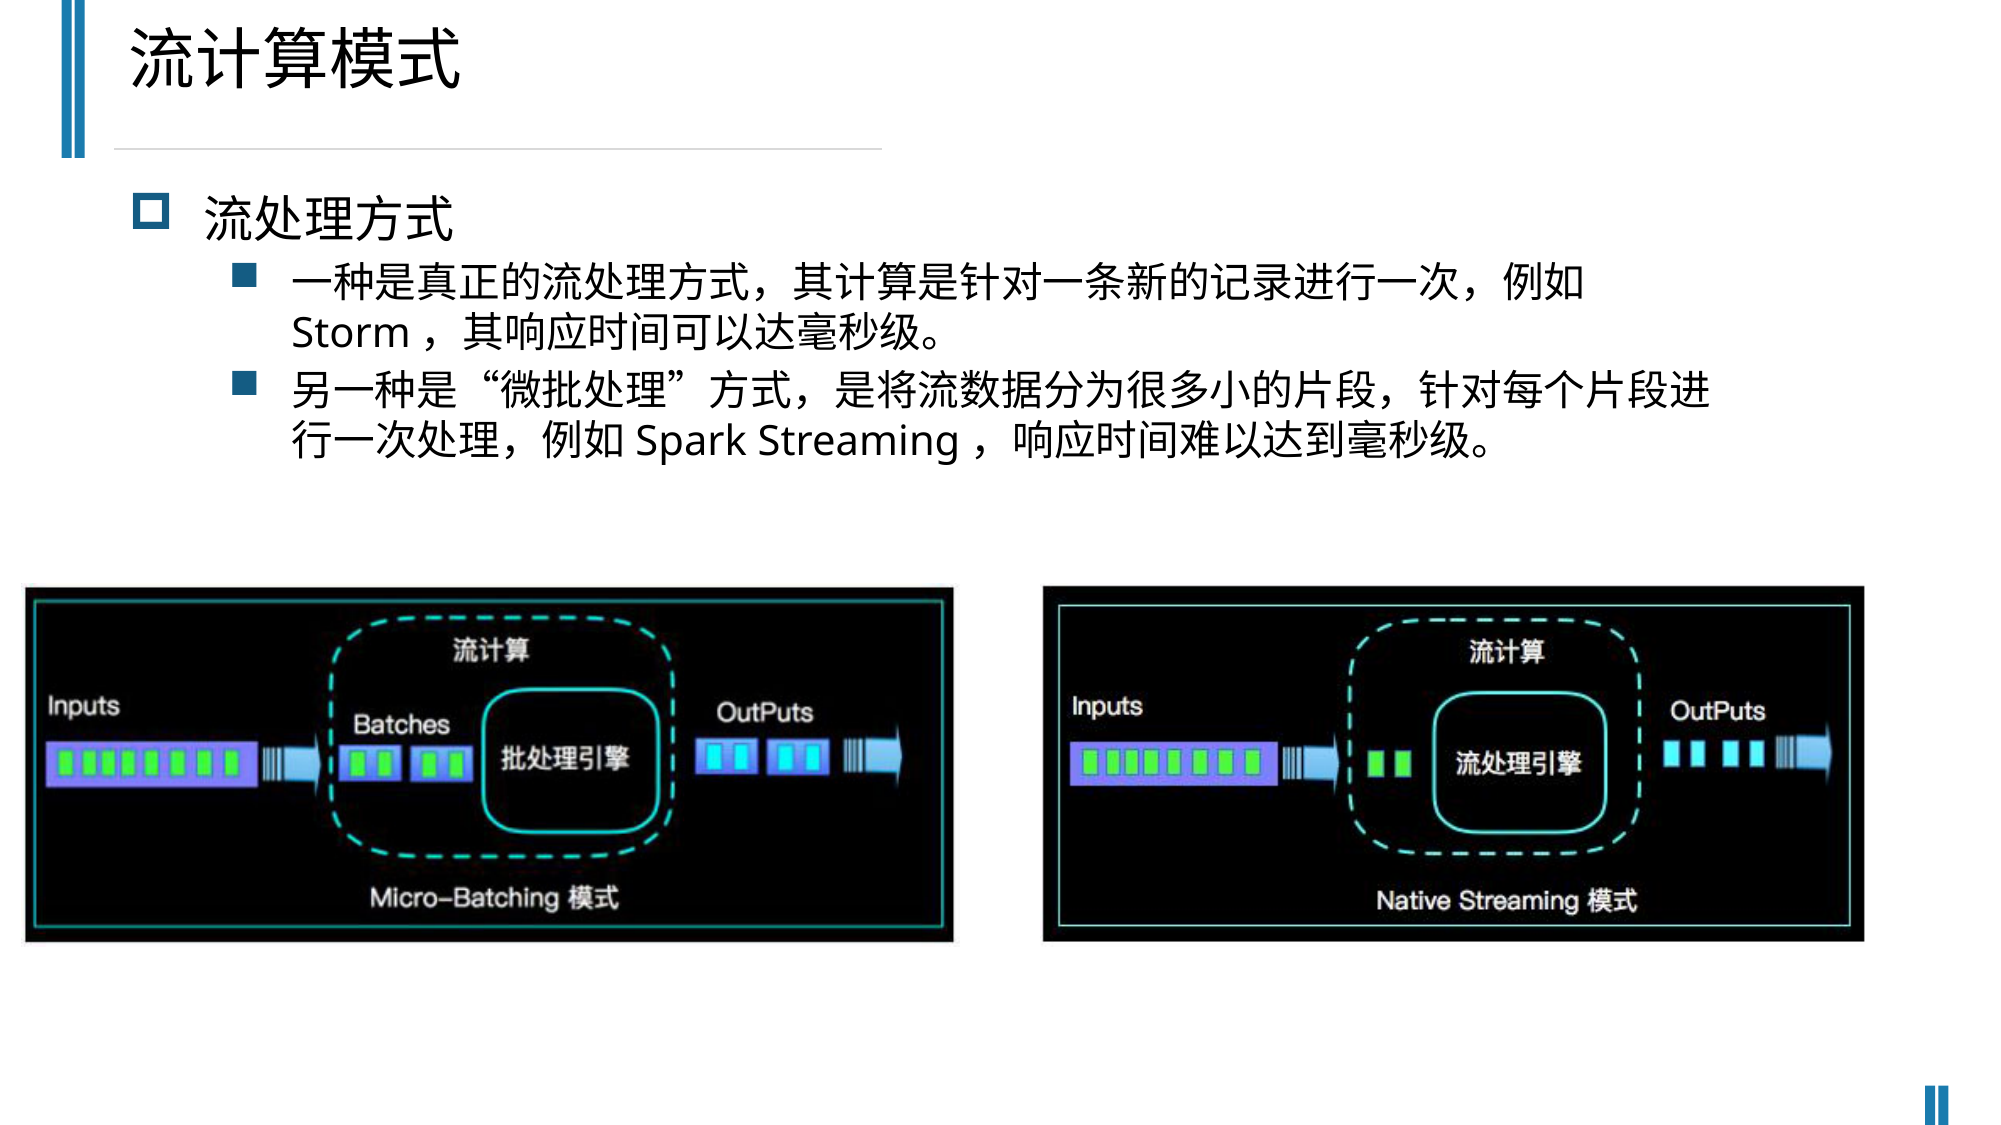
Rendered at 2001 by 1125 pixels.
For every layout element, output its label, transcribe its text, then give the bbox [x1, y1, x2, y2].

picture [1040, 583, 1868, 947]
list 流计算模式 [114, 9, 1415, 106]
picture [21, 583, 960, 947]
list 流处理方式 一种是真正的流处理方式，其计算是针对一条新的记录进行一次，例如Storm，其响应时间可以达毫秒级。 另一种是“微批处理”方式，是将流数据分为很多小的片段，针对每个片段进行一次处理，例如Spark Streaming，响应时间难以达到毫秒级。 [114, 179, 1765, 709]
